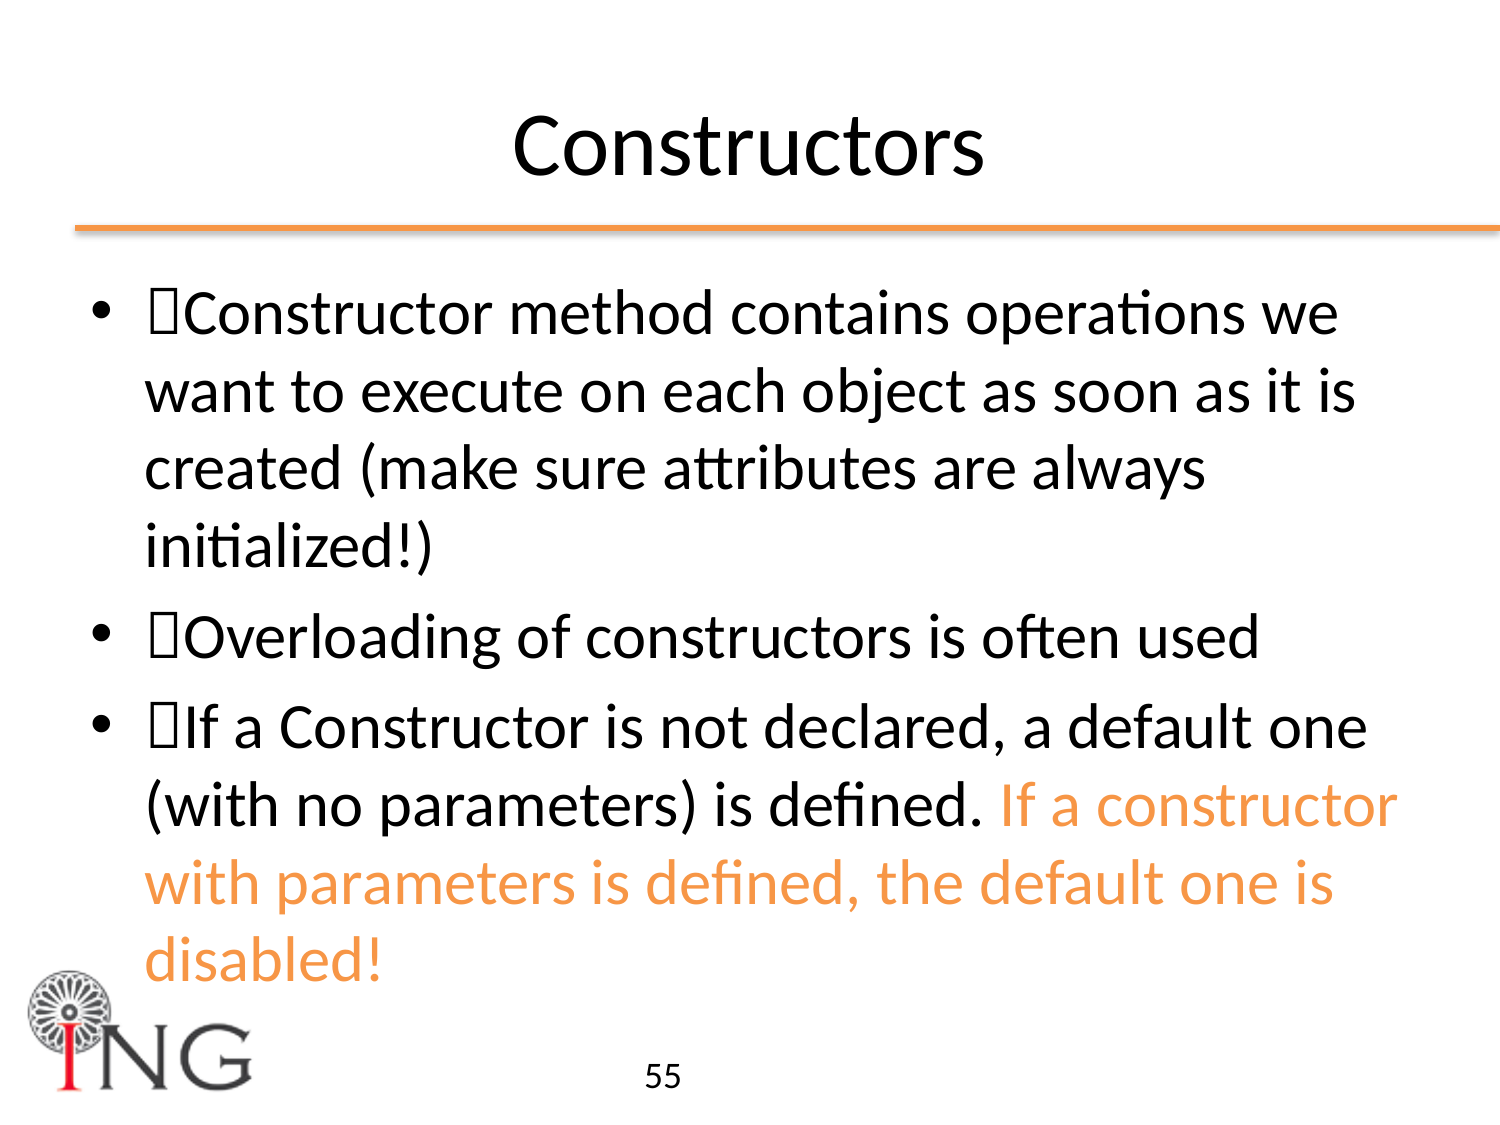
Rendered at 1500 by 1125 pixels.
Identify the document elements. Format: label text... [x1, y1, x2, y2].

picture [3, 948, 281, 1124]
title Constructors [75, 45, 1425, 233]
list 􏰀Constructor method contains operations we want to execute on each object as soon as it is created (make sure attributes are always initialized!) 􏰀Overloading of constructors is often used 􏰀If a Constructor is not declared, a default one (with no parameters) is defined. If a constructor with parameters is defined, the default one is disabled! [75, 262, 1425, 1005]
slide_number 55 [629, 1043, 1425, 1104]
